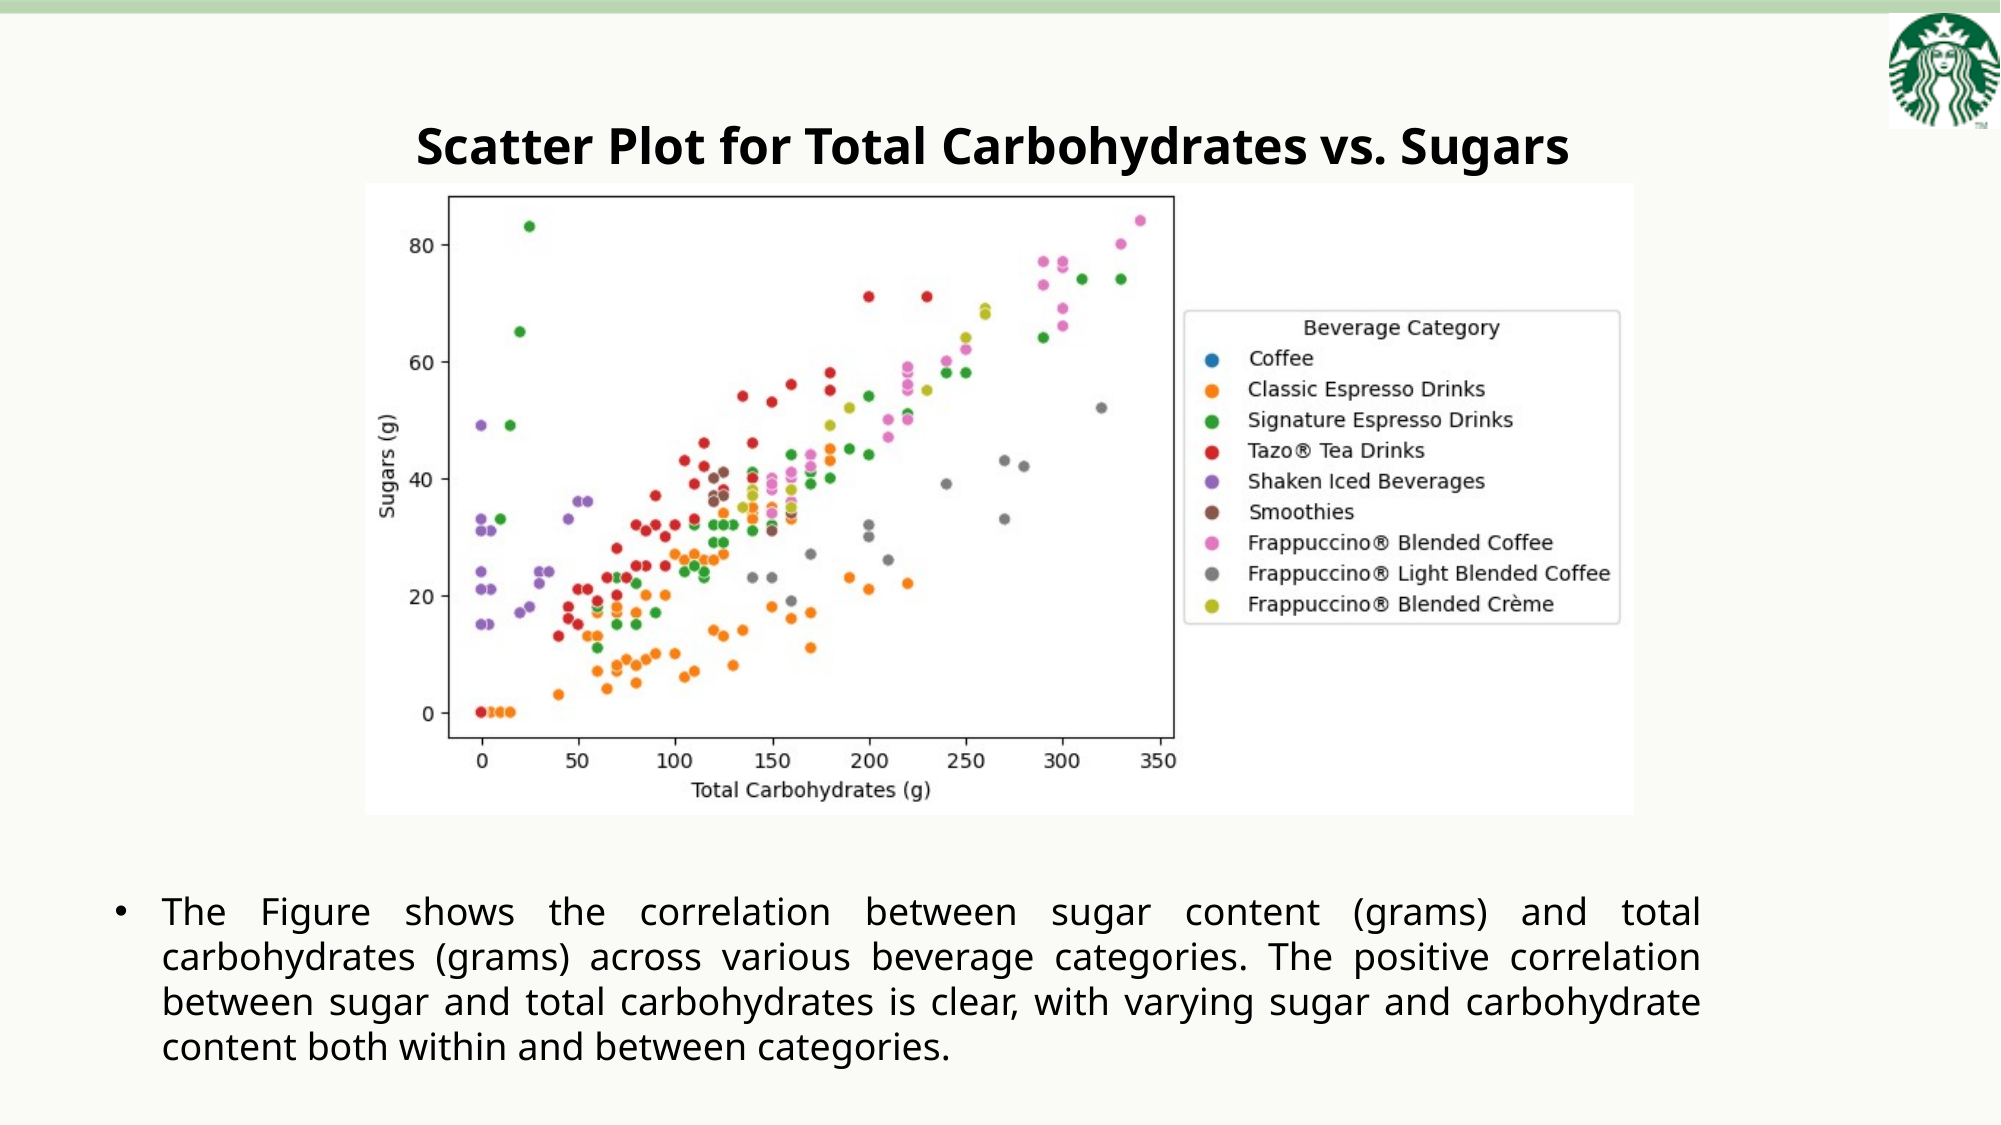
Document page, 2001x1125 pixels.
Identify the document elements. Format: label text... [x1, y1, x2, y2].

picture [365, 182, 1635, 815]
picture [0, 0, 2000, 129]
text_box The Figure shows the correlation between sugar content (grams) and total carbohydrates (grams) across various beverage categories. The positive correlation between sugar and total carbohydrates is clear, with varying sugar and carbohydrate content both within and between categories. [99, 880, 1718, 1076]
text_box Scatter Plot for Total Carbohydrates vs. Sugars [0, 107, 2000, 183]
